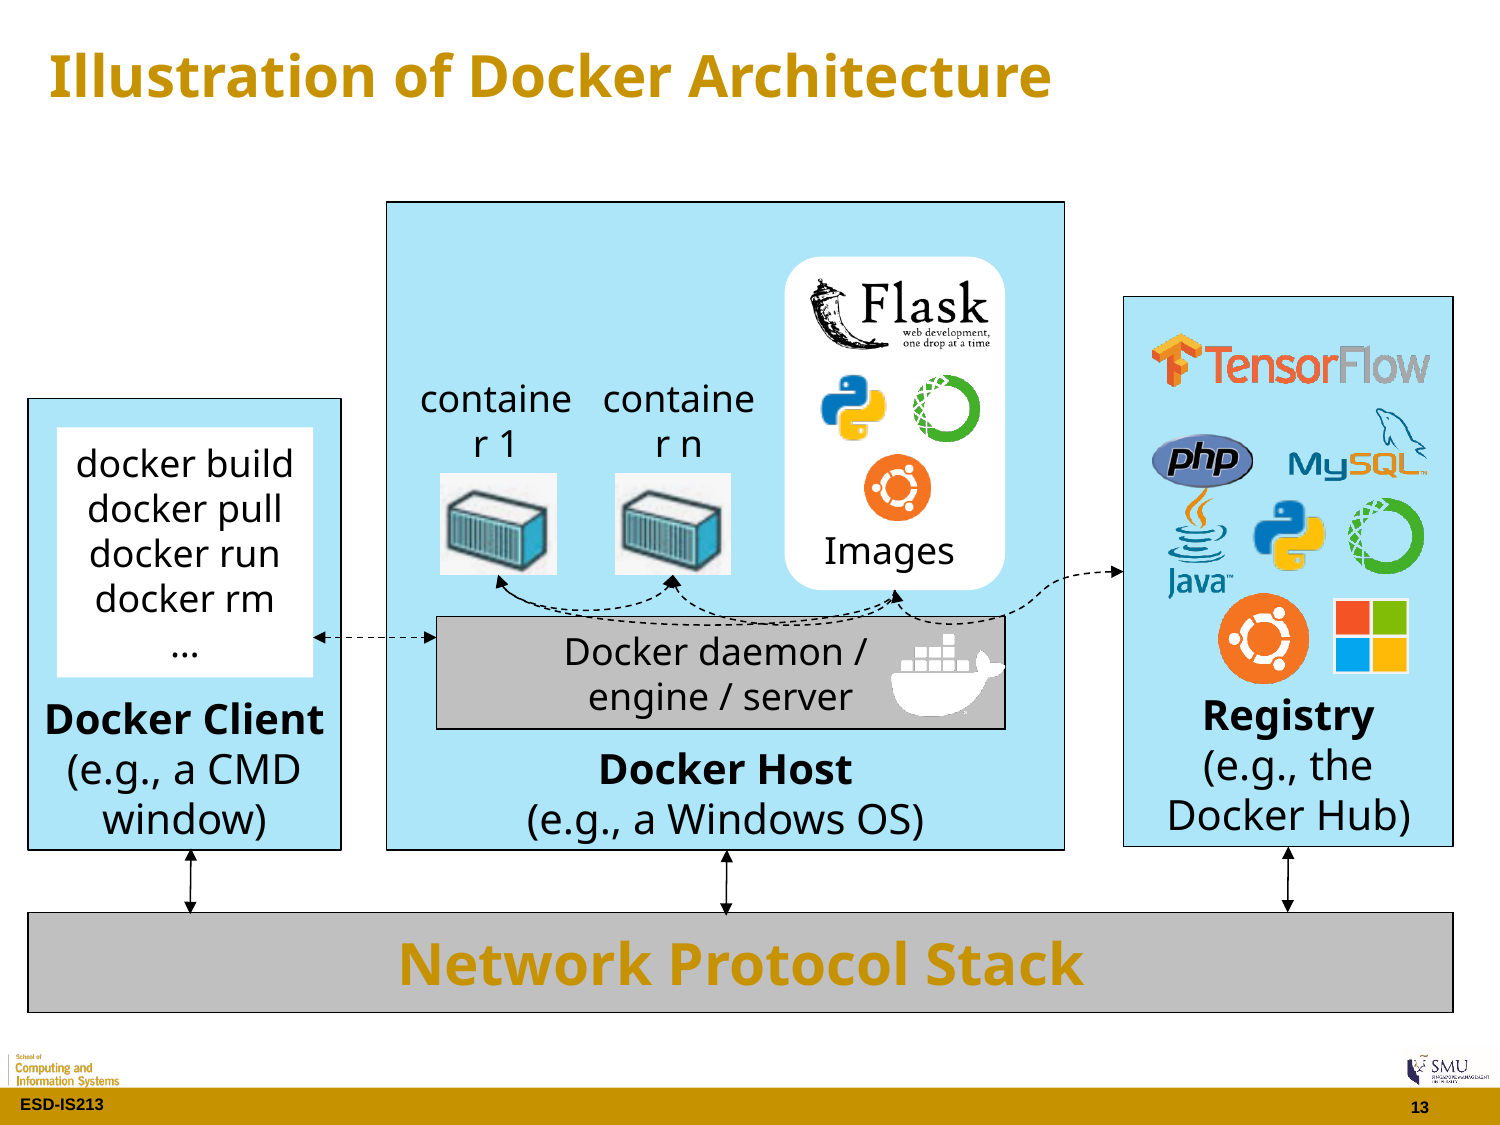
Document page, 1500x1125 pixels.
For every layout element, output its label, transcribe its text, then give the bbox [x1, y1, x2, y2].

text_box Network Protocol Stack [28, 912, 1453, 1013]
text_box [784, 256, 1006, 591]
text_box Docker daemon / engine / server [709, 616, 1006, 729]
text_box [1123, 296, 1454, 847]
slide_number 13 [1386, 1089, 1445, 1125]
text_box Docker Host (e.g., a Windows OS) [386, 599, 1065, 850]
text_box container 1 [399, 367, 582, 472]
picture [889, 633, 1006, 717]
picture [440, 472, 557, 575]
picture [1401, 1046, 1500, 1087]
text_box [27, 398, 342, 851]
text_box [688, 383, 705, 781]
text_box container n [582, 367, 776, 472]
text_box Docker Host (e.g., a Windows OS) [386, 202, 1065, 636]
picture [614, 472, 688, 575]
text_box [894, 571, 1124, 591]
title Illustration of Docker Architecture [34, 31, 1466, 117]
picture [705, 472, 731, 575]
text_box Docker daemon / engine / server [436, 616, 683, 729]
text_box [775, 471, 792, 694]
